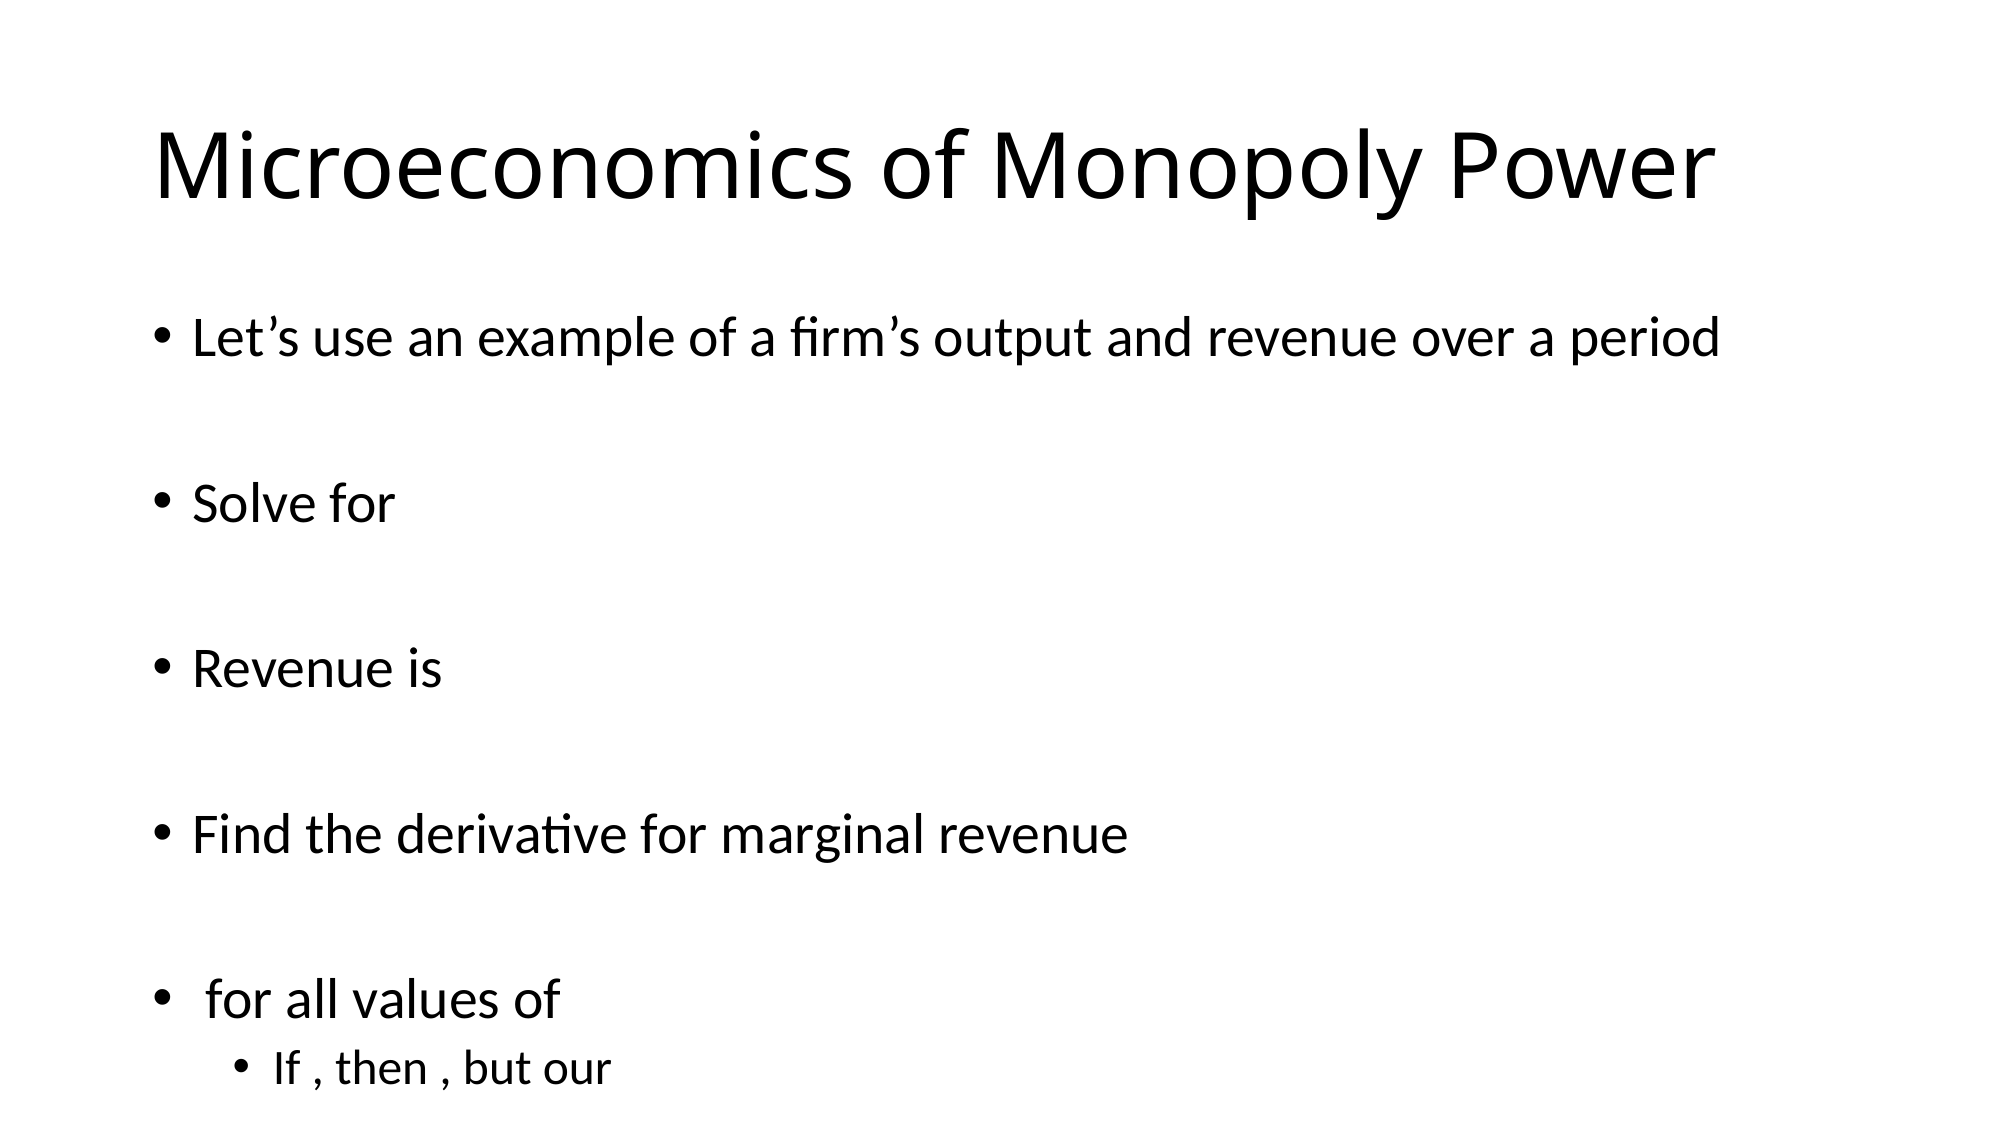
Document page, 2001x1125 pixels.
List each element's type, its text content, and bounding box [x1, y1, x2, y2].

title Microeconomics of Monopoly Power [137, 59, 1863, 278]
